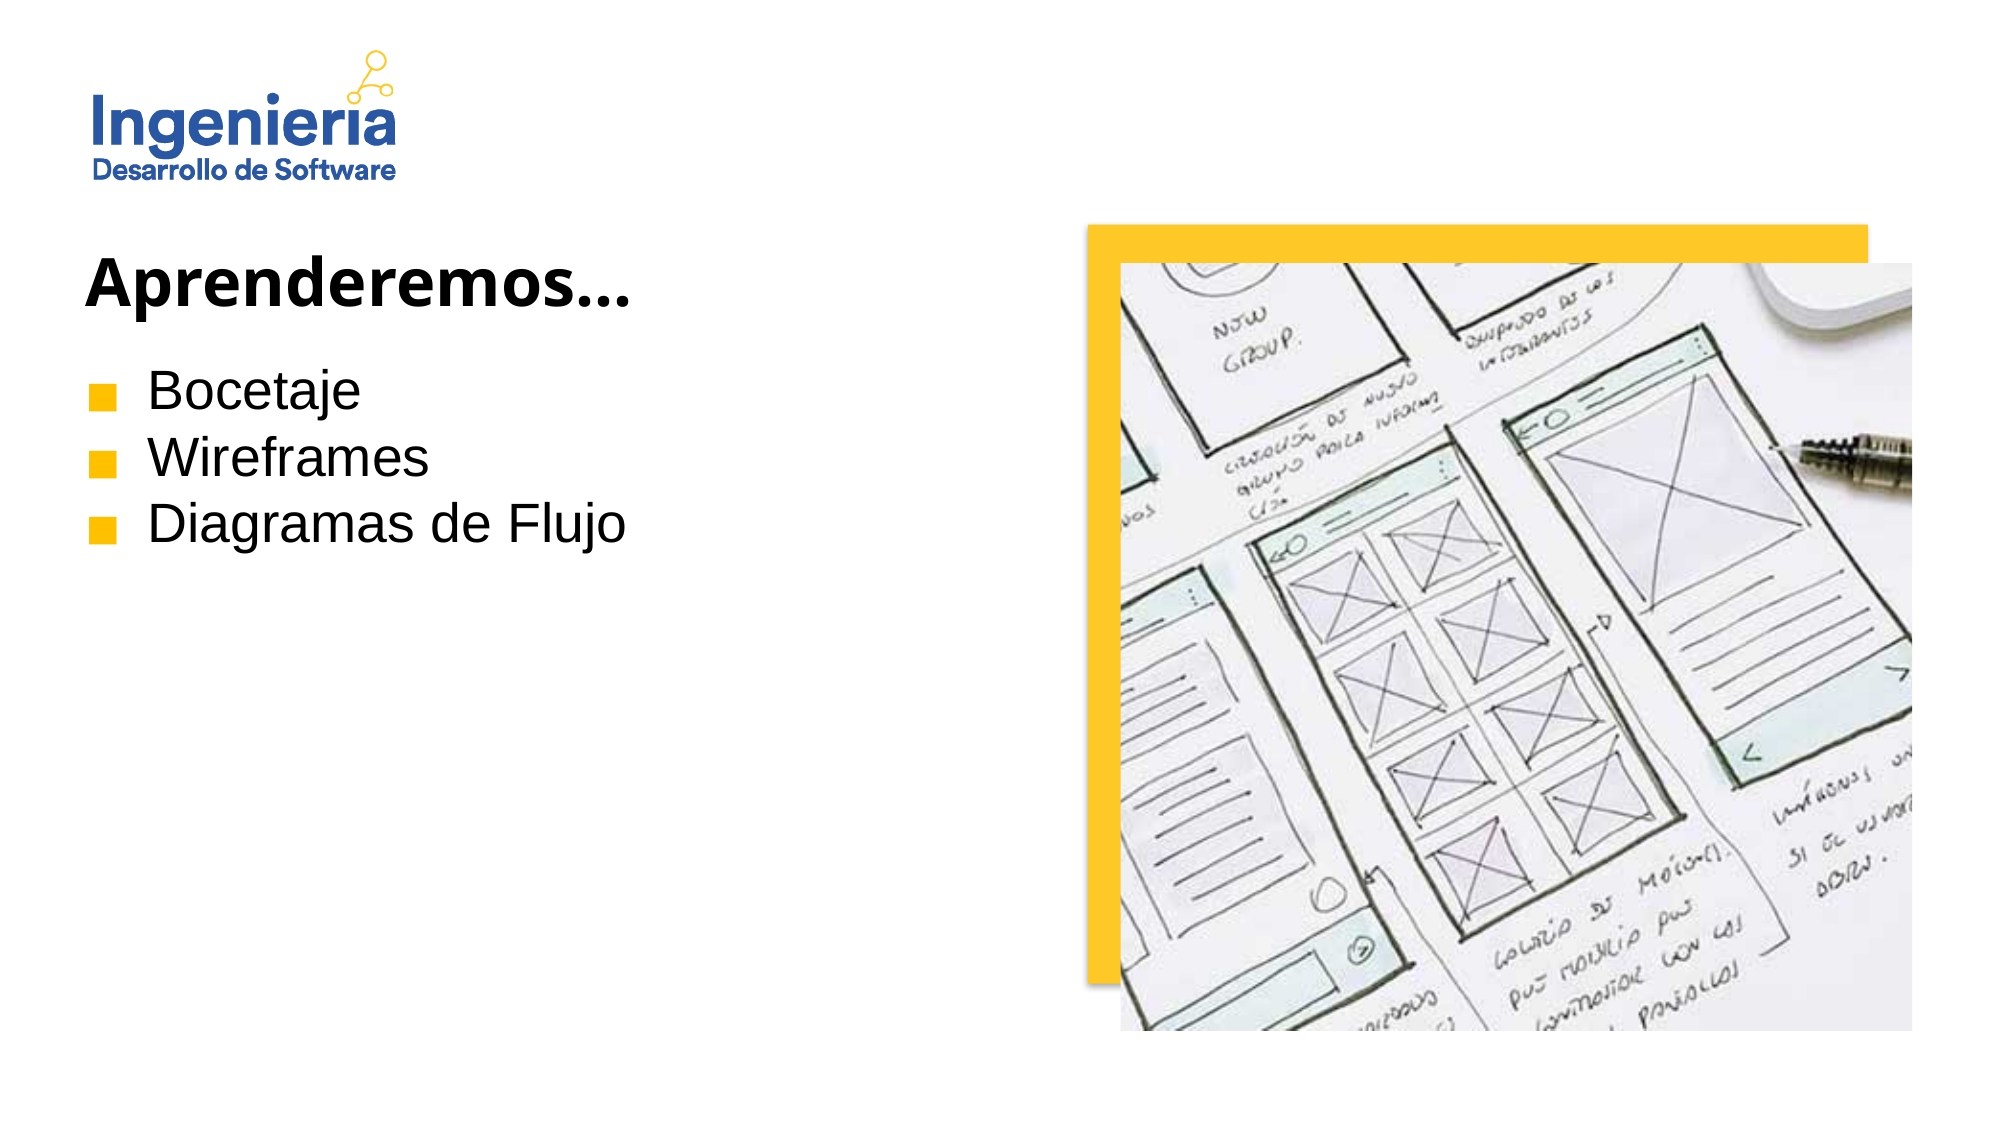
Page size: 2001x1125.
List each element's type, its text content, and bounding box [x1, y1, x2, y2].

text_box Bocetaje Wireframes Diagramas de Flujo [65, 344, 975, 631]
picture [0, 0, 2000, 1125]
text_box Aprenderemos… [65, 230, 1000, 331]
